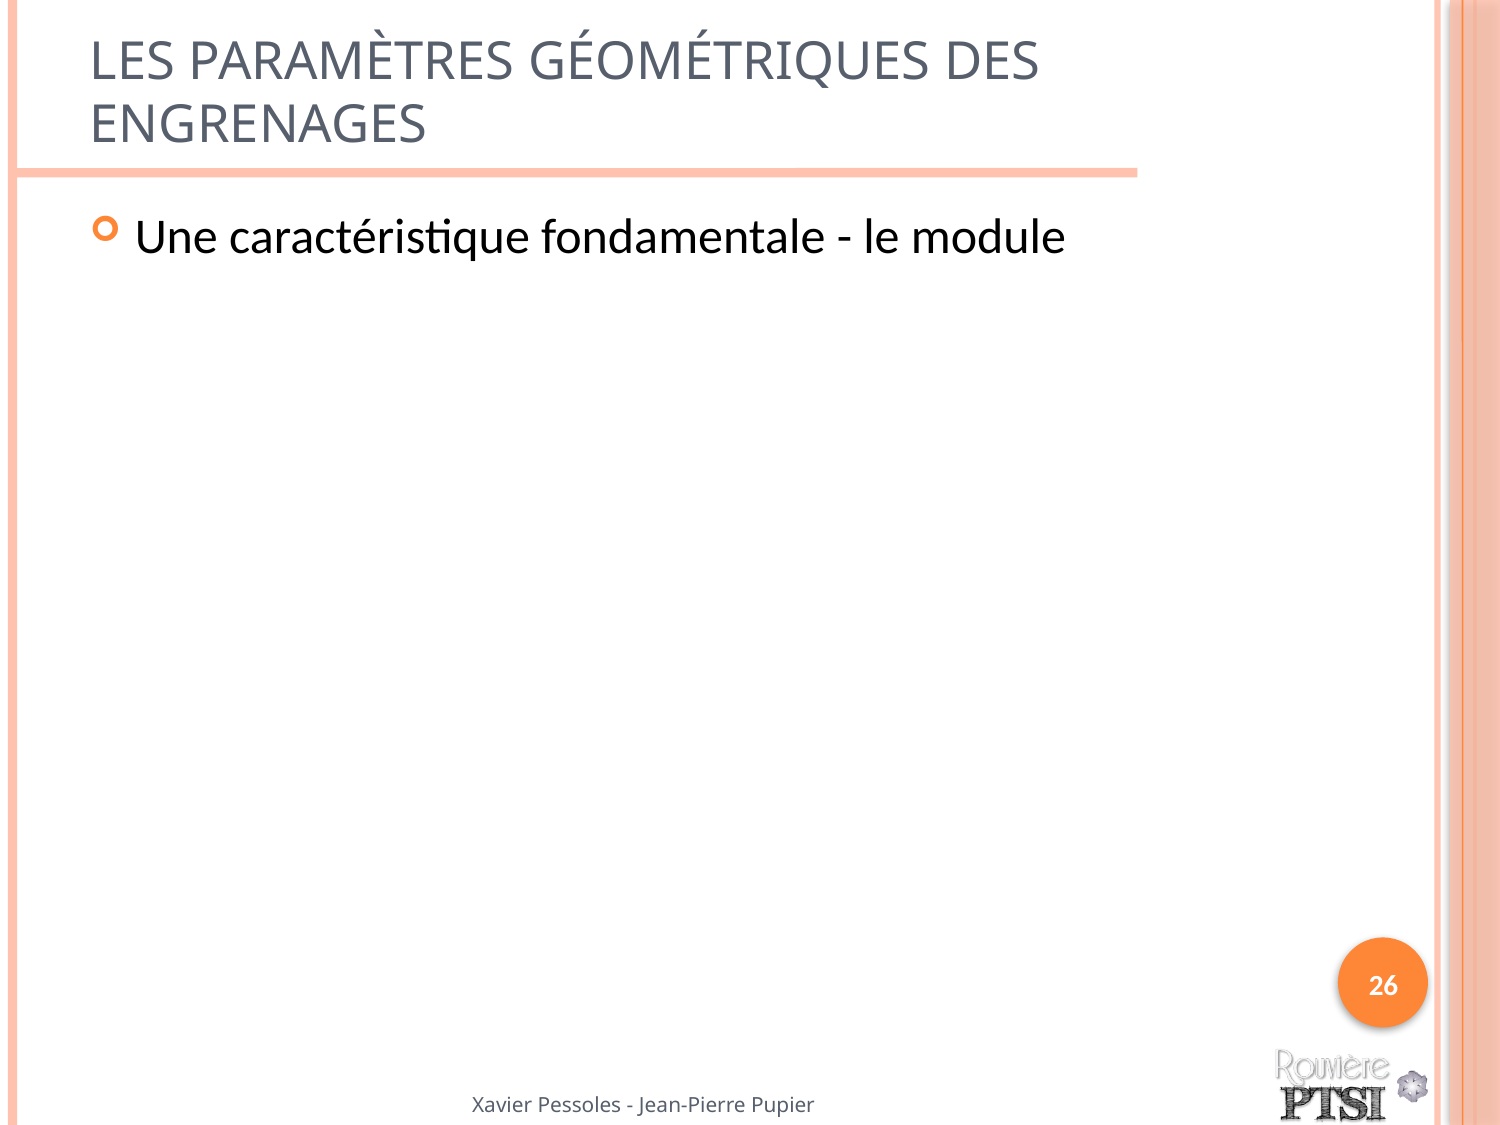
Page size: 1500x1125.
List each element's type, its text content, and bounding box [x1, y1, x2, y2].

title Les paramètres géométriques des engrenages [75, 19, 1300, 161]
footer Xavier Pessoles - Jean-Pierre Pupier [12, 1086, 1275, 1125]
list Une caractéristique fondamentale - le module [75, 196, 1300, 1062]
slide_number 26 [1333, 940, 1434, 1027]
picture [1274, 1048, 1428, 1125]
